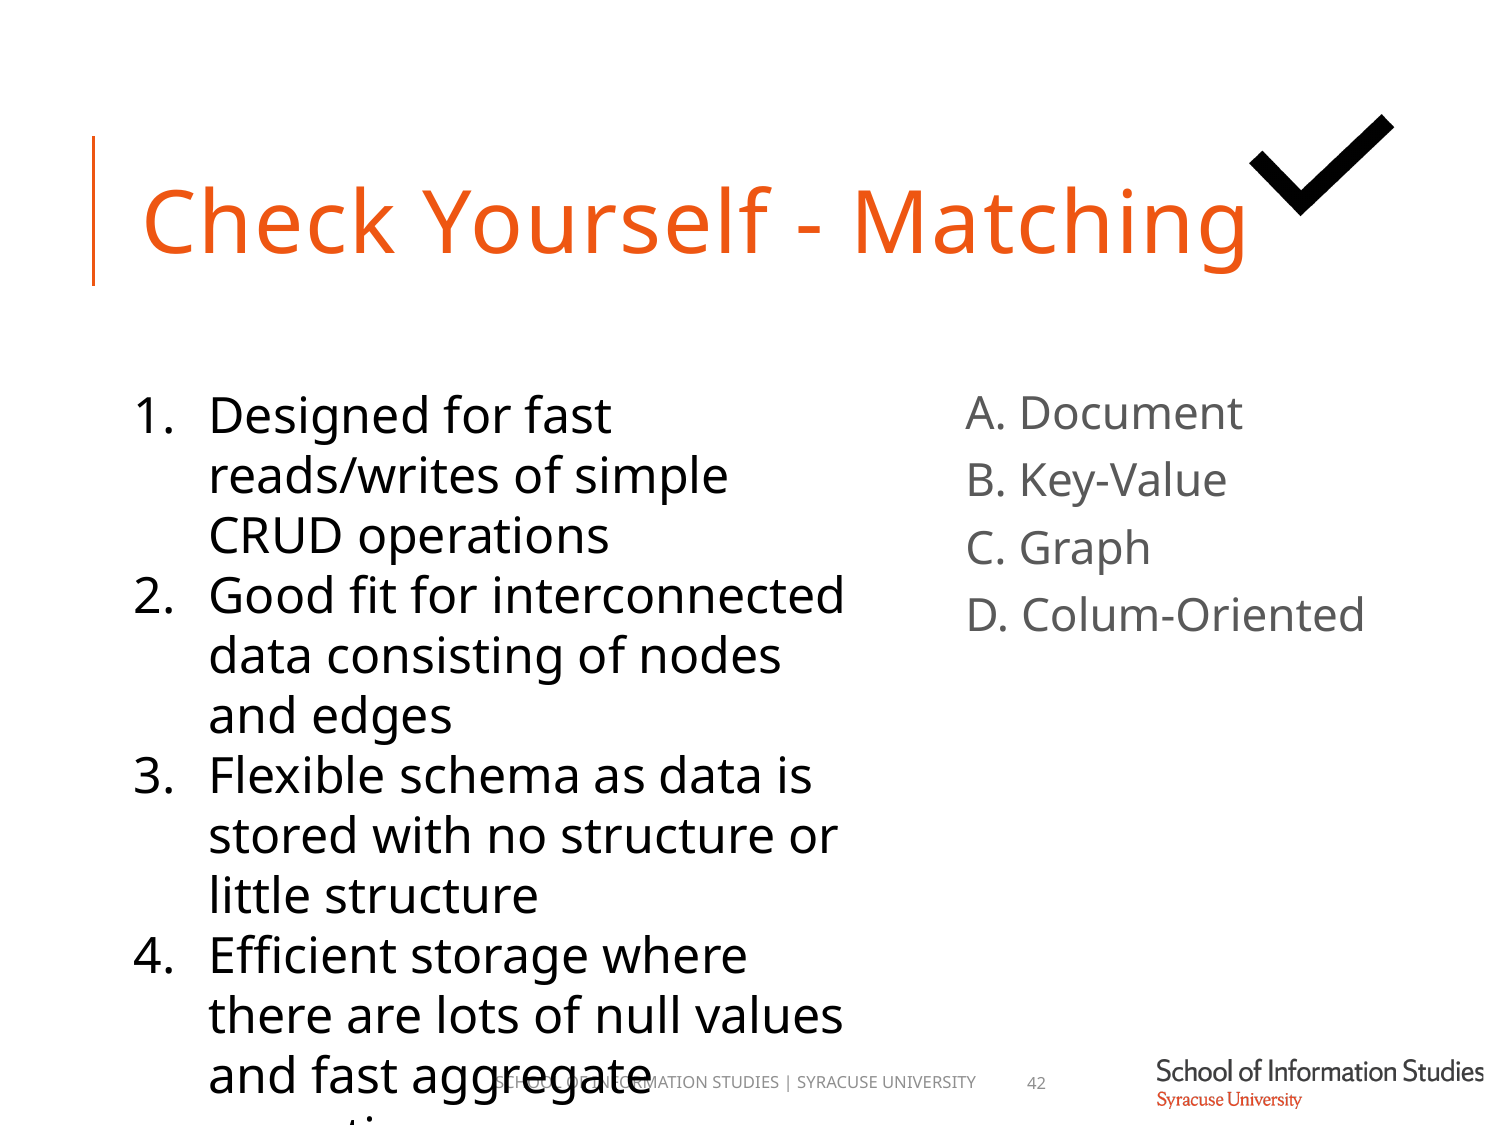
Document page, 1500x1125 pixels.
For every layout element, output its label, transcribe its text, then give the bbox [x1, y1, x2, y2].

list A. Document B. Key-Value C. Graph D. Colum-Oriented [942, 375, 1397, 1036]
title Check Yourself - Matching [126, 96, 1322, 342]
slide_number 42 [1012, 1061, 1149, 1107]
list Designed for fast reads/writes of simple CRUD operations Good fit for interconnected data consisting of nodes and edges Flexible schema as data is stored with no structure or little structure Efficient storage where there are lots of null values and fast aggregate operations [126, 375, 885, 1036]
picture [1246, 89, 1398, 241]
footer School of Information Studies | Syracuse University [283, 1061, 993, 1106]
